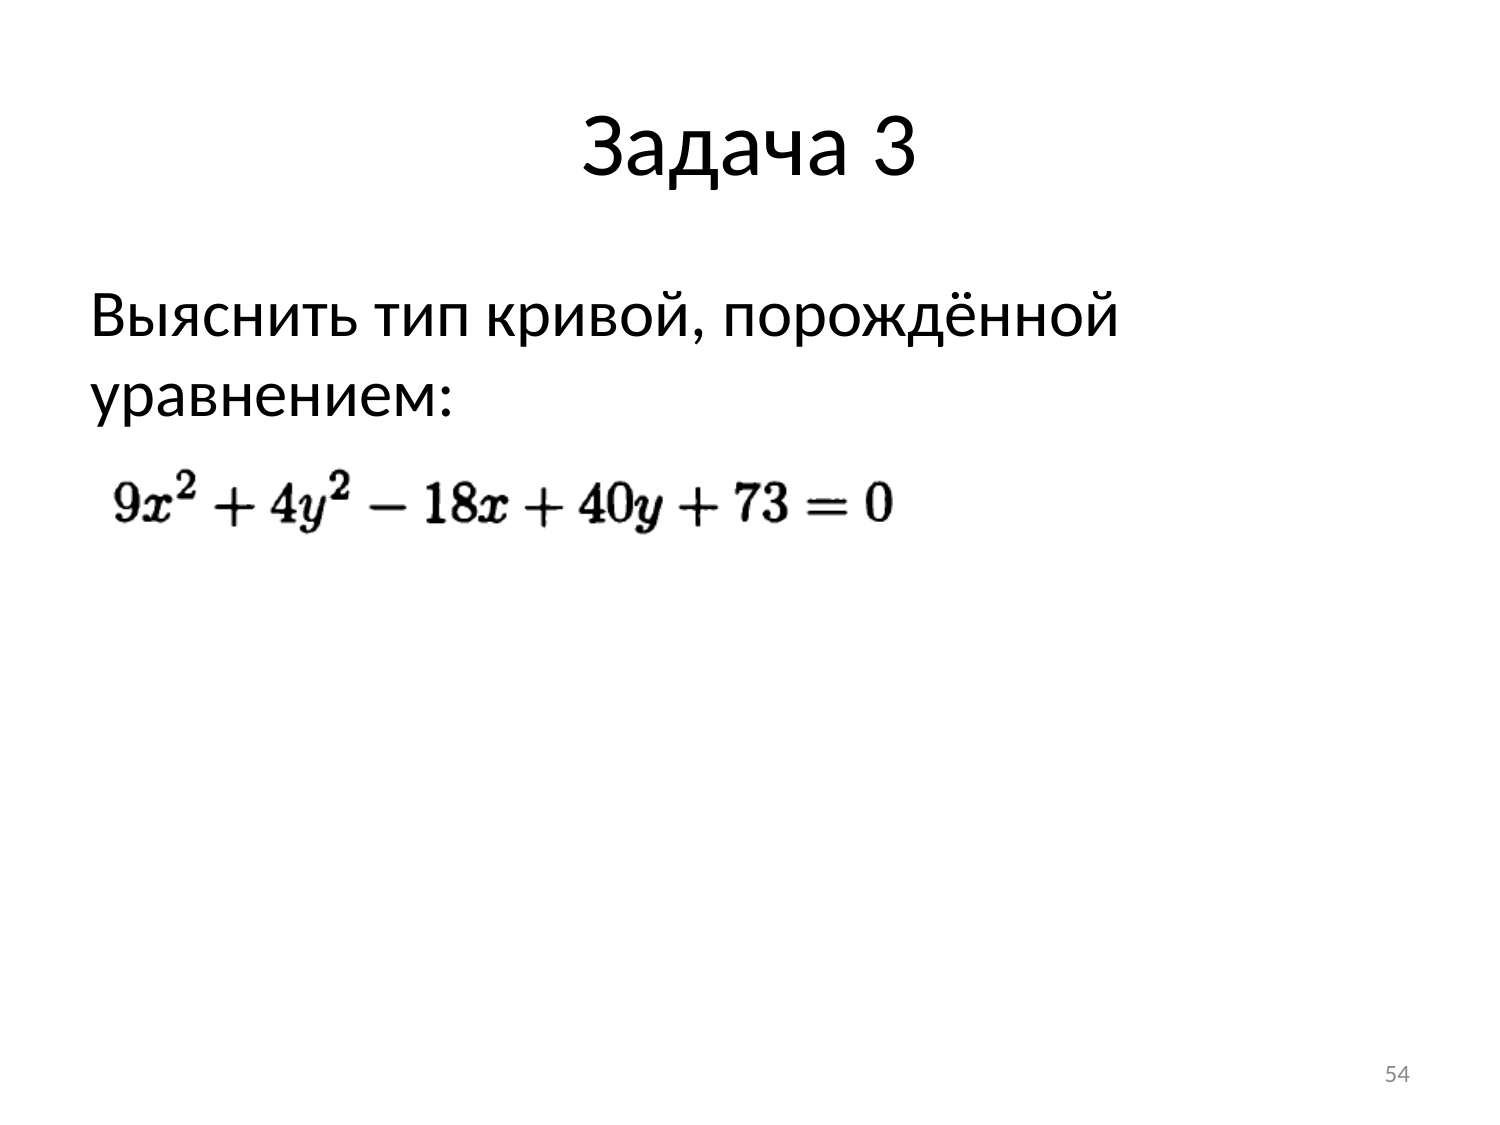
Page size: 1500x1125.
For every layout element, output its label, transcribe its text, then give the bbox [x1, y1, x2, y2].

picture [100, 433, 896, 566]
title Задача 3 [75, 45, 1425, 233]
slide_number 54 [1074, 1042, 1425, 1103]
list Выяснить тип кривой, порождённой уравнением: [75, 262, 1425, 1005]
